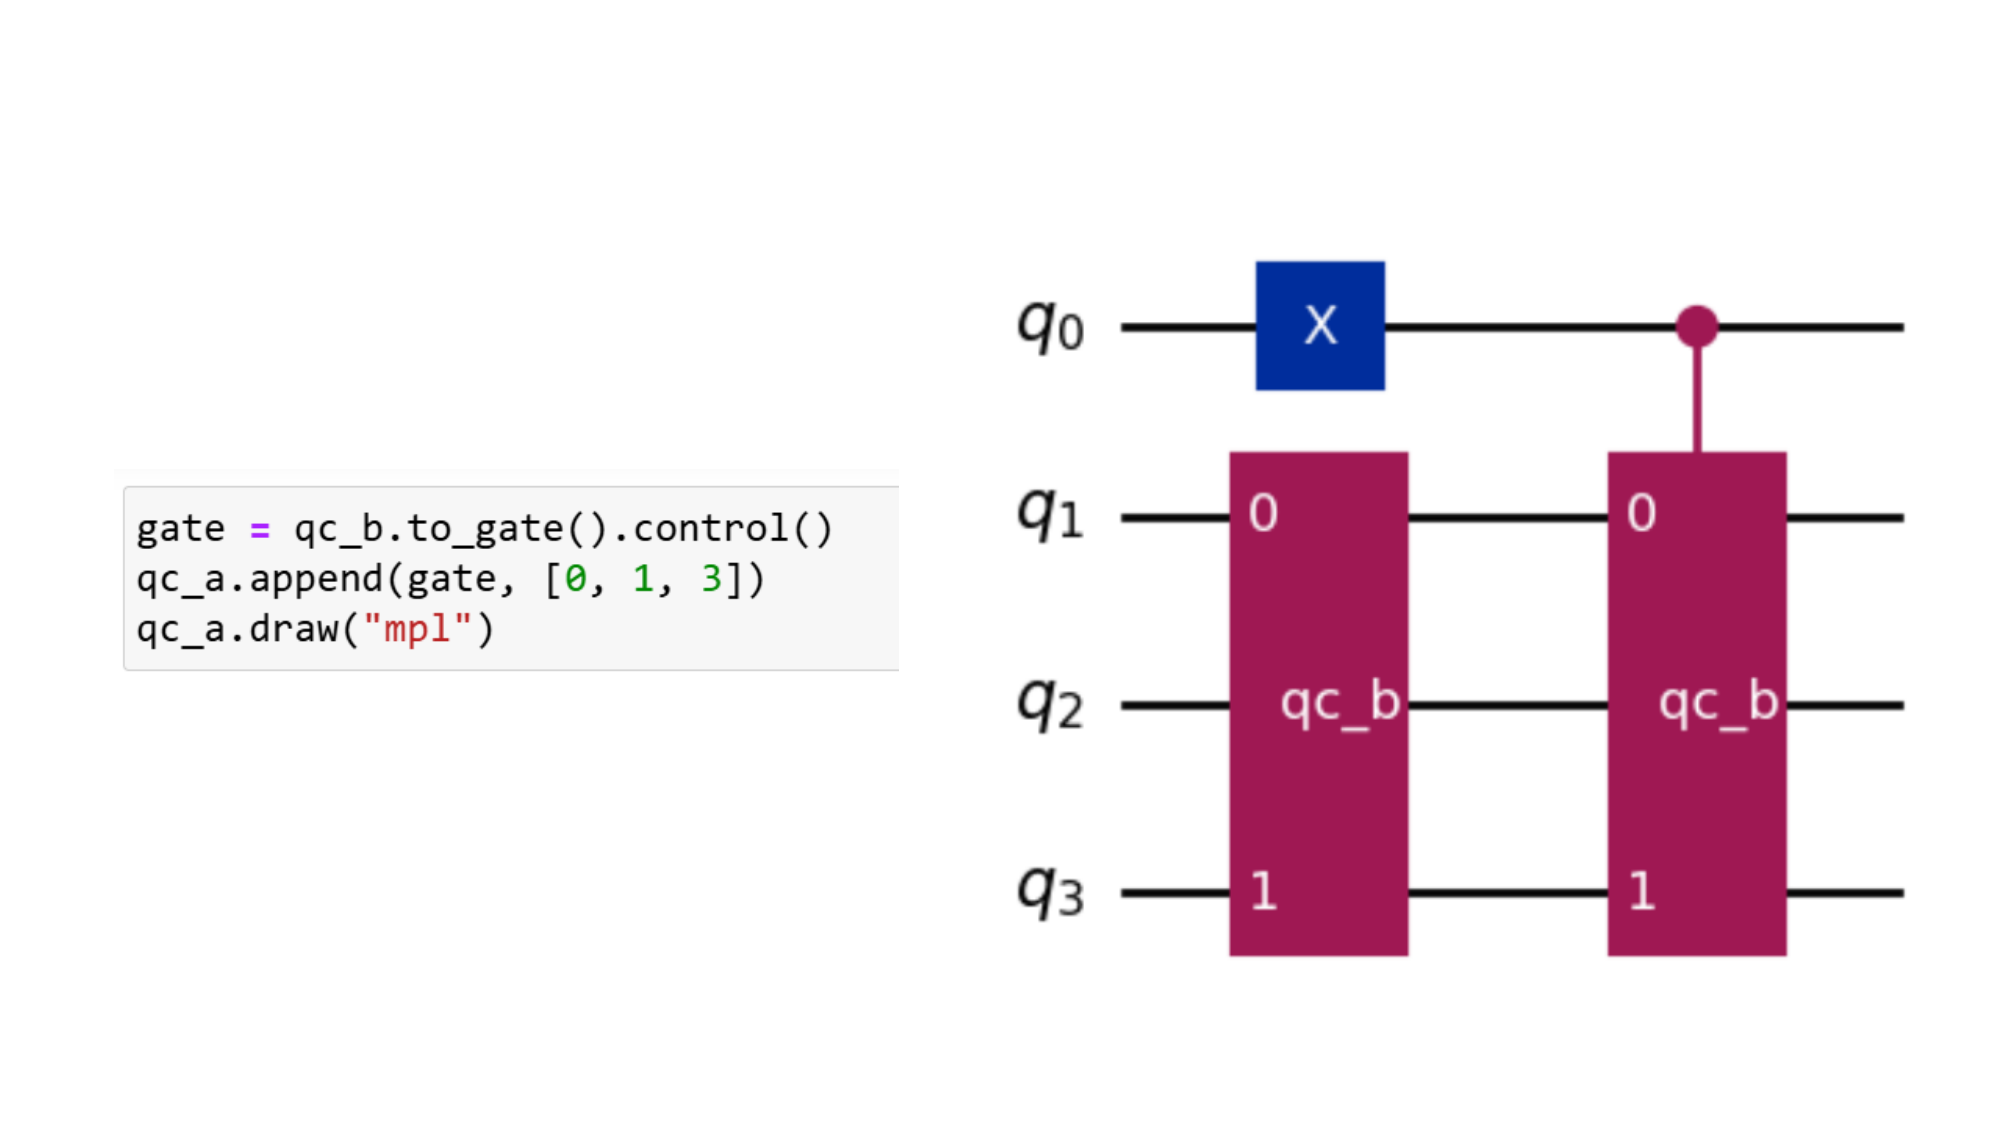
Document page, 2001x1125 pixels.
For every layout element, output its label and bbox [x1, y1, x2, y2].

picture [973, 210, 1933, 1009]
picture [113, 469, 899, 687]
